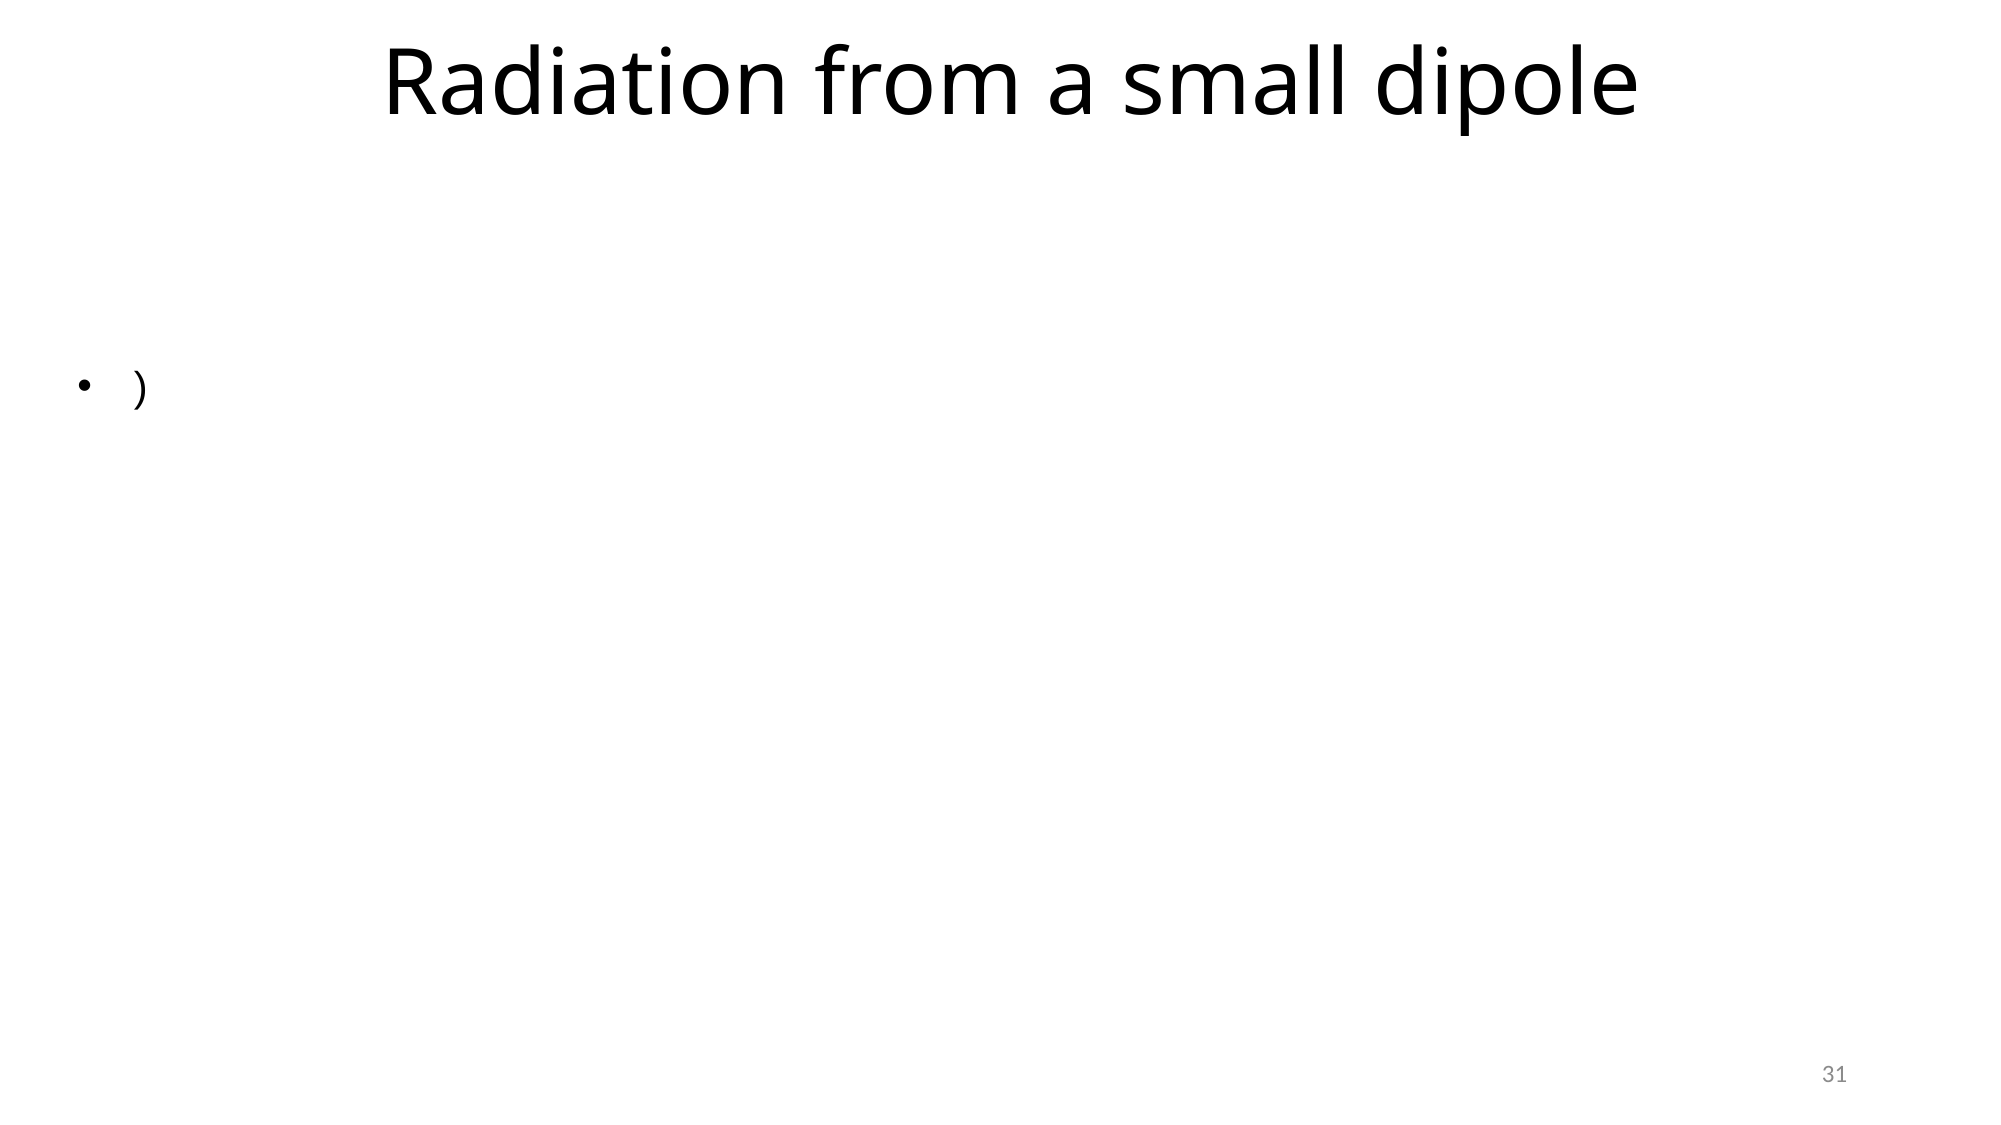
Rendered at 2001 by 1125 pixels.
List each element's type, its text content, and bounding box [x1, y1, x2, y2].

title Radiation from a small dipole [47, 21, 1977, 148]
slide_number 31 [1412, 1042, 1863, 1103]
